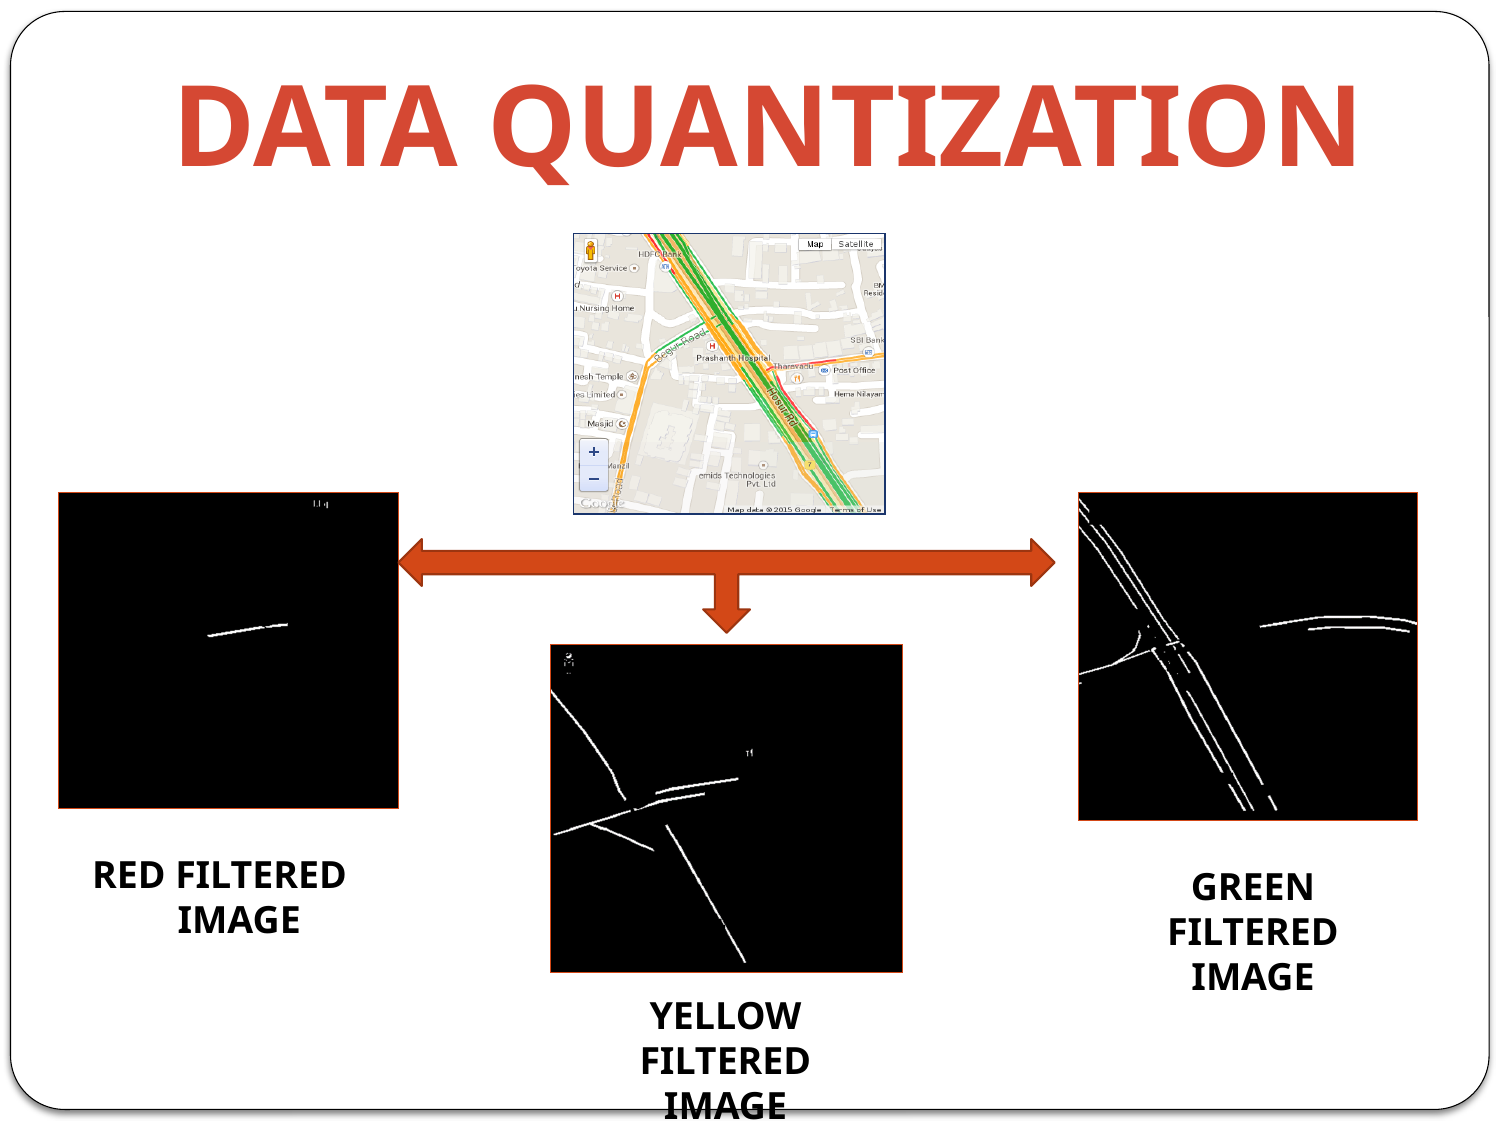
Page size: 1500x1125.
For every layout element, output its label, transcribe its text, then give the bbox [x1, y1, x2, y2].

picture [58, 491, 399, 809]
picture [1077, 491, 1419, 821]
text_box [405, 538, 1056, 634]
text_box DATA QUantization [157, 46, 1380, 197]
text_box GREEN FILTERED IMAGE [1089, 855, 1417, 1006]
picture [550, 644, 903, 973]
picture [573, 234, 885, 514]
text_box RED FILTERED IMAGE [58, 843, 420, 949]
text_box YELLOW FILTERED IMAGE [562, 984, 889, 1125]
